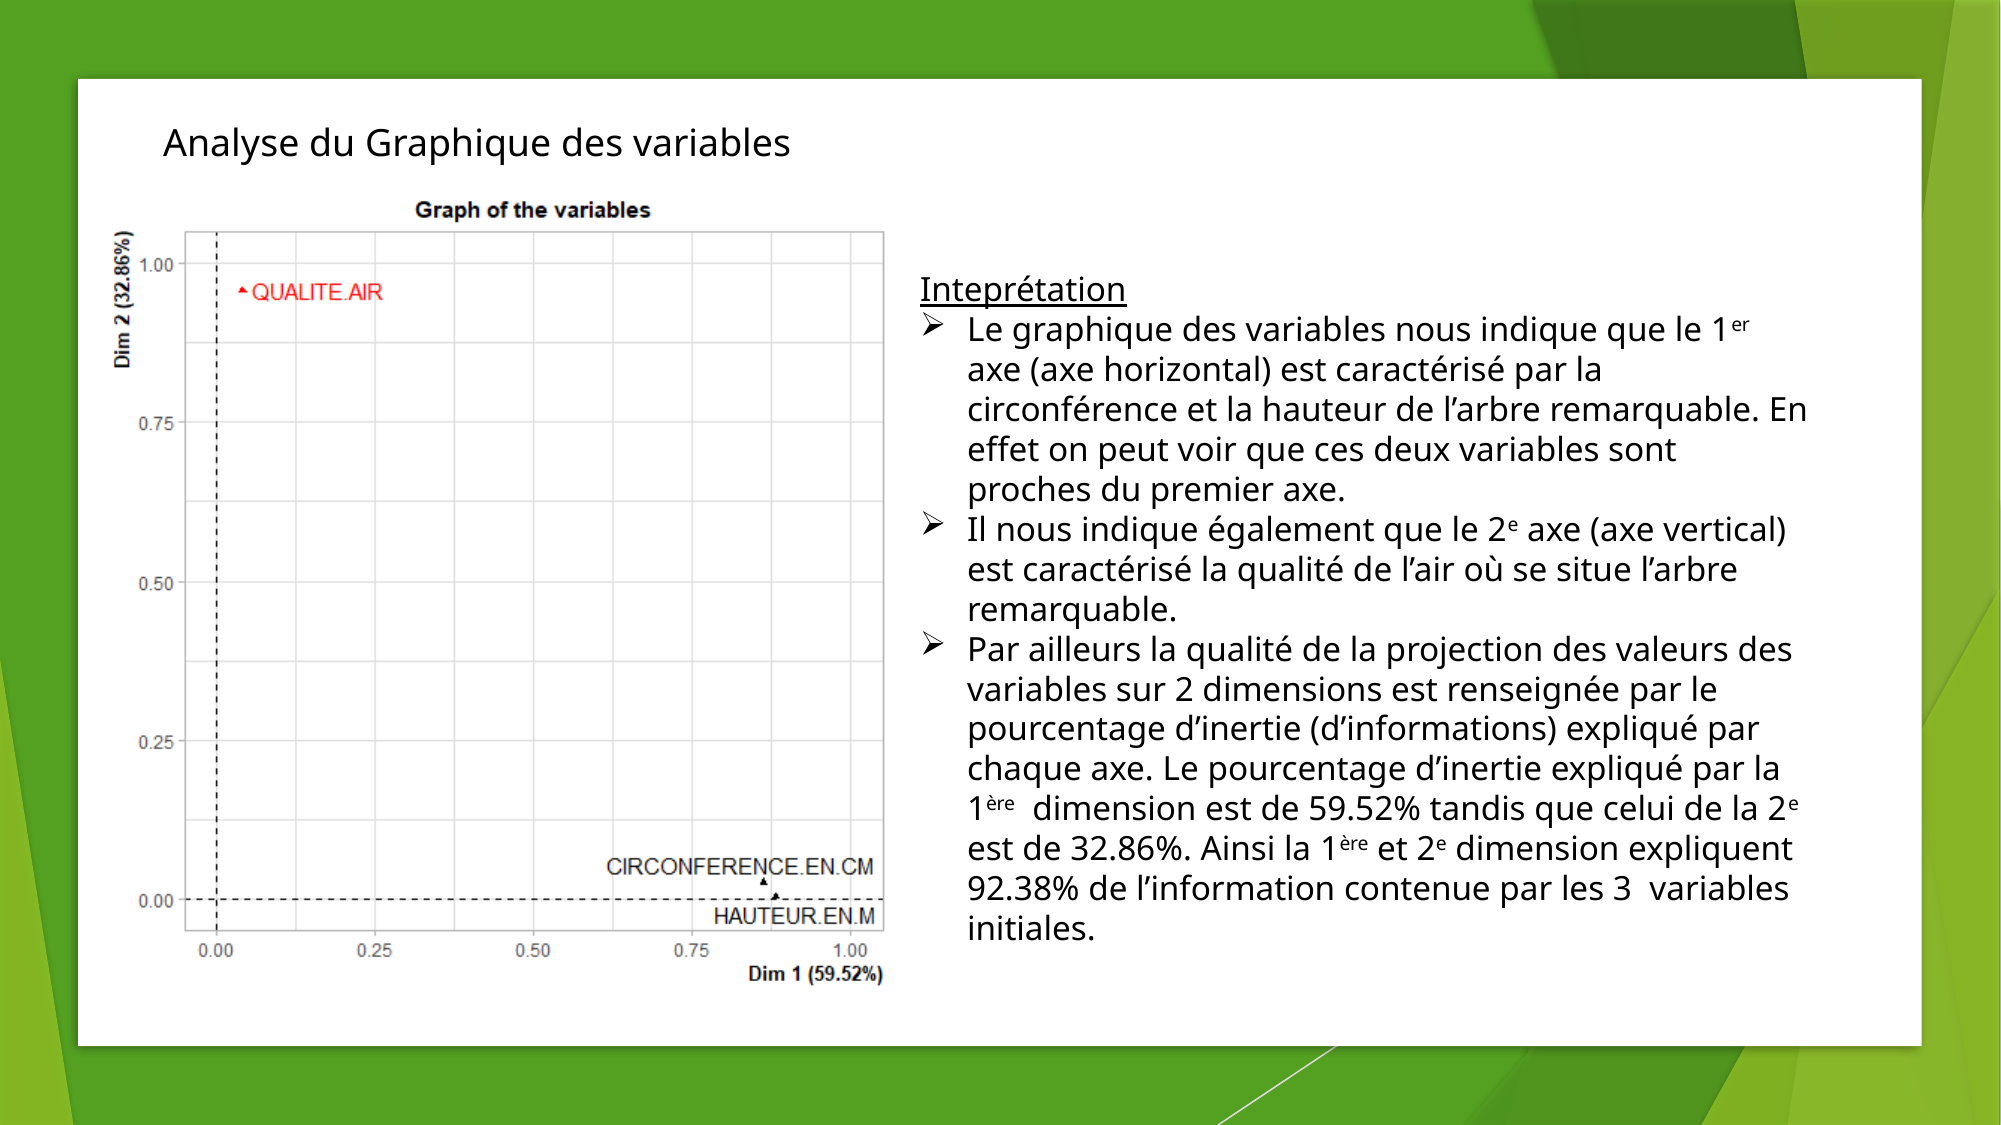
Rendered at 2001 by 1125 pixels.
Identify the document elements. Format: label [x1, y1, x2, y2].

text_box [0, 0, 2000, 1125]
picture [106, 187, 902, 996]
